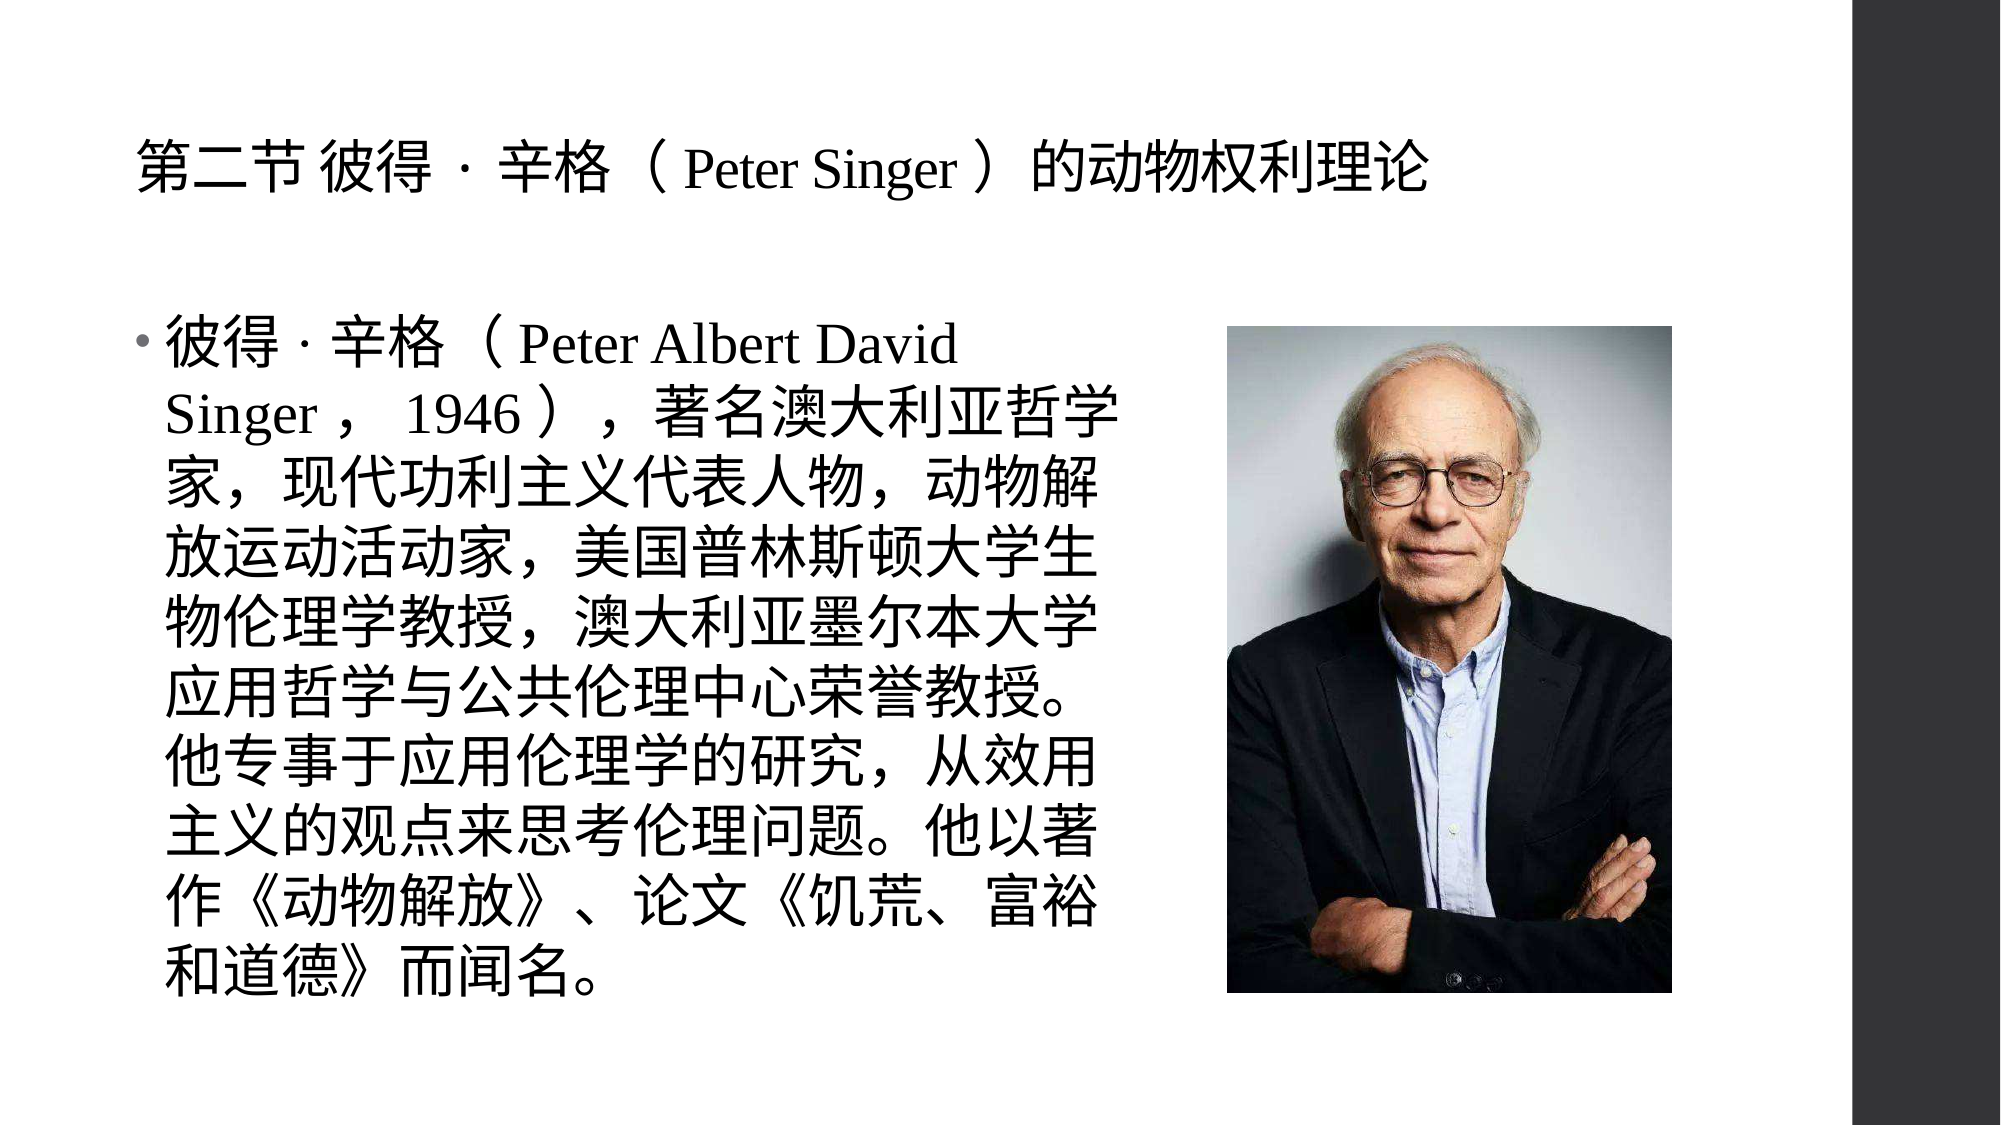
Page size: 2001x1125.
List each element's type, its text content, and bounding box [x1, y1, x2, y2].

picture [1227, 326, 1672, 993]
title 第二节 彼得·辛格（Peter Singer）的动物权利理论 [119, 102, 1710, 209]
list 彼得·辛格（Peter Albert David Singer，1946），著名澳大利亚哲学家，现代功利主义代表人物，动物解放运动活动家，美国普林斯顿大学生物伦理学教授，澳大利亚墨尔本大学应用哲学与公共伦理中心荣誉教授。他专事于应用伦理学的研究，从效用主义的观点来思考伦理问题。他以著作《动物解放》、论文《饥荒、富裕和道德》而闻名。 [119, 298, 1174, 1021]
